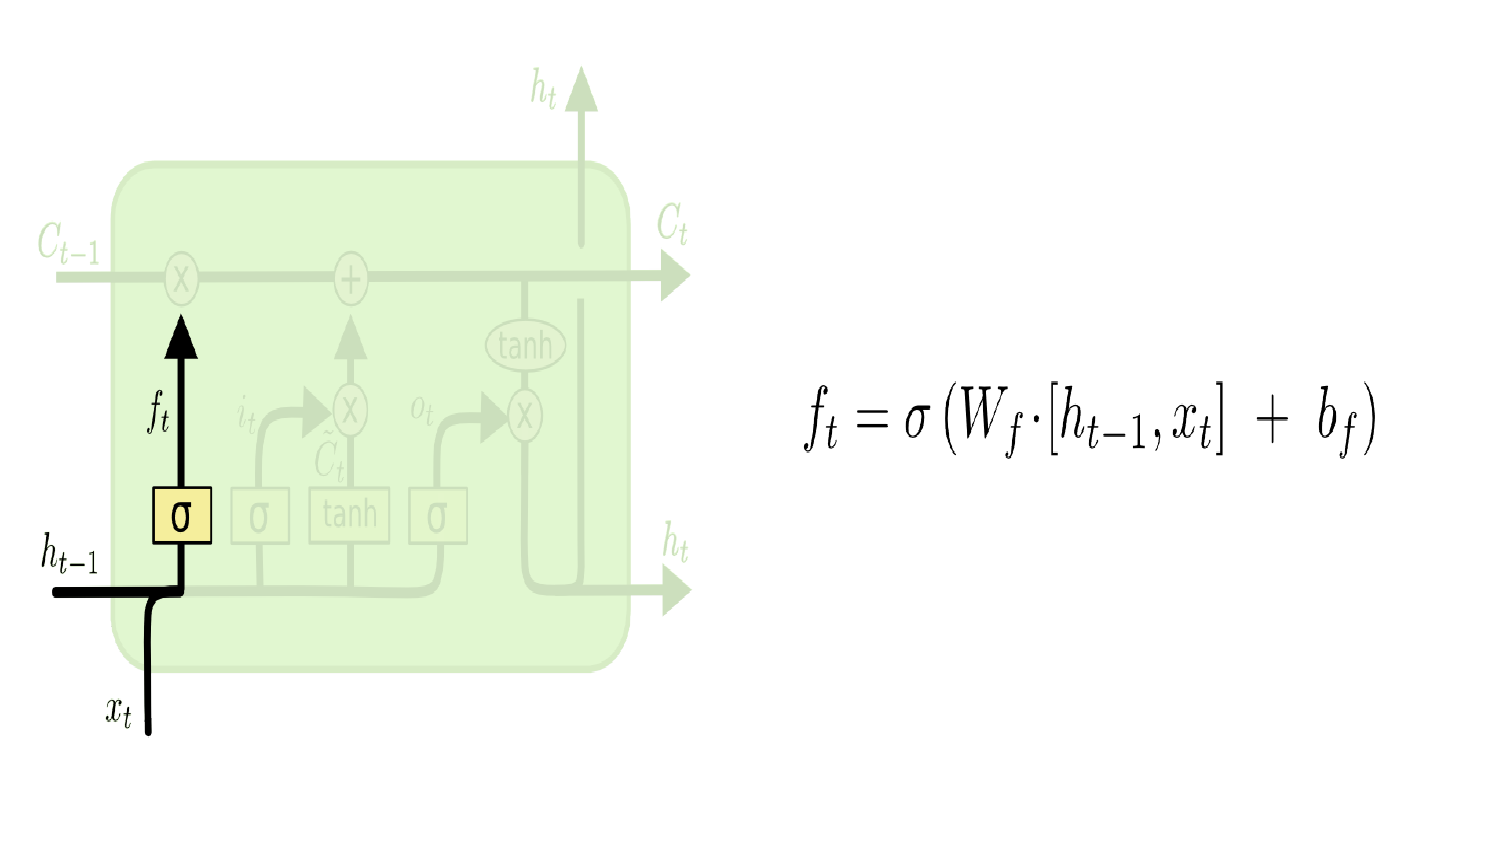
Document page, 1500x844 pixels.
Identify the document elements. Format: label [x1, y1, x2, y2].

picture [20, 55, 1454, 748]
